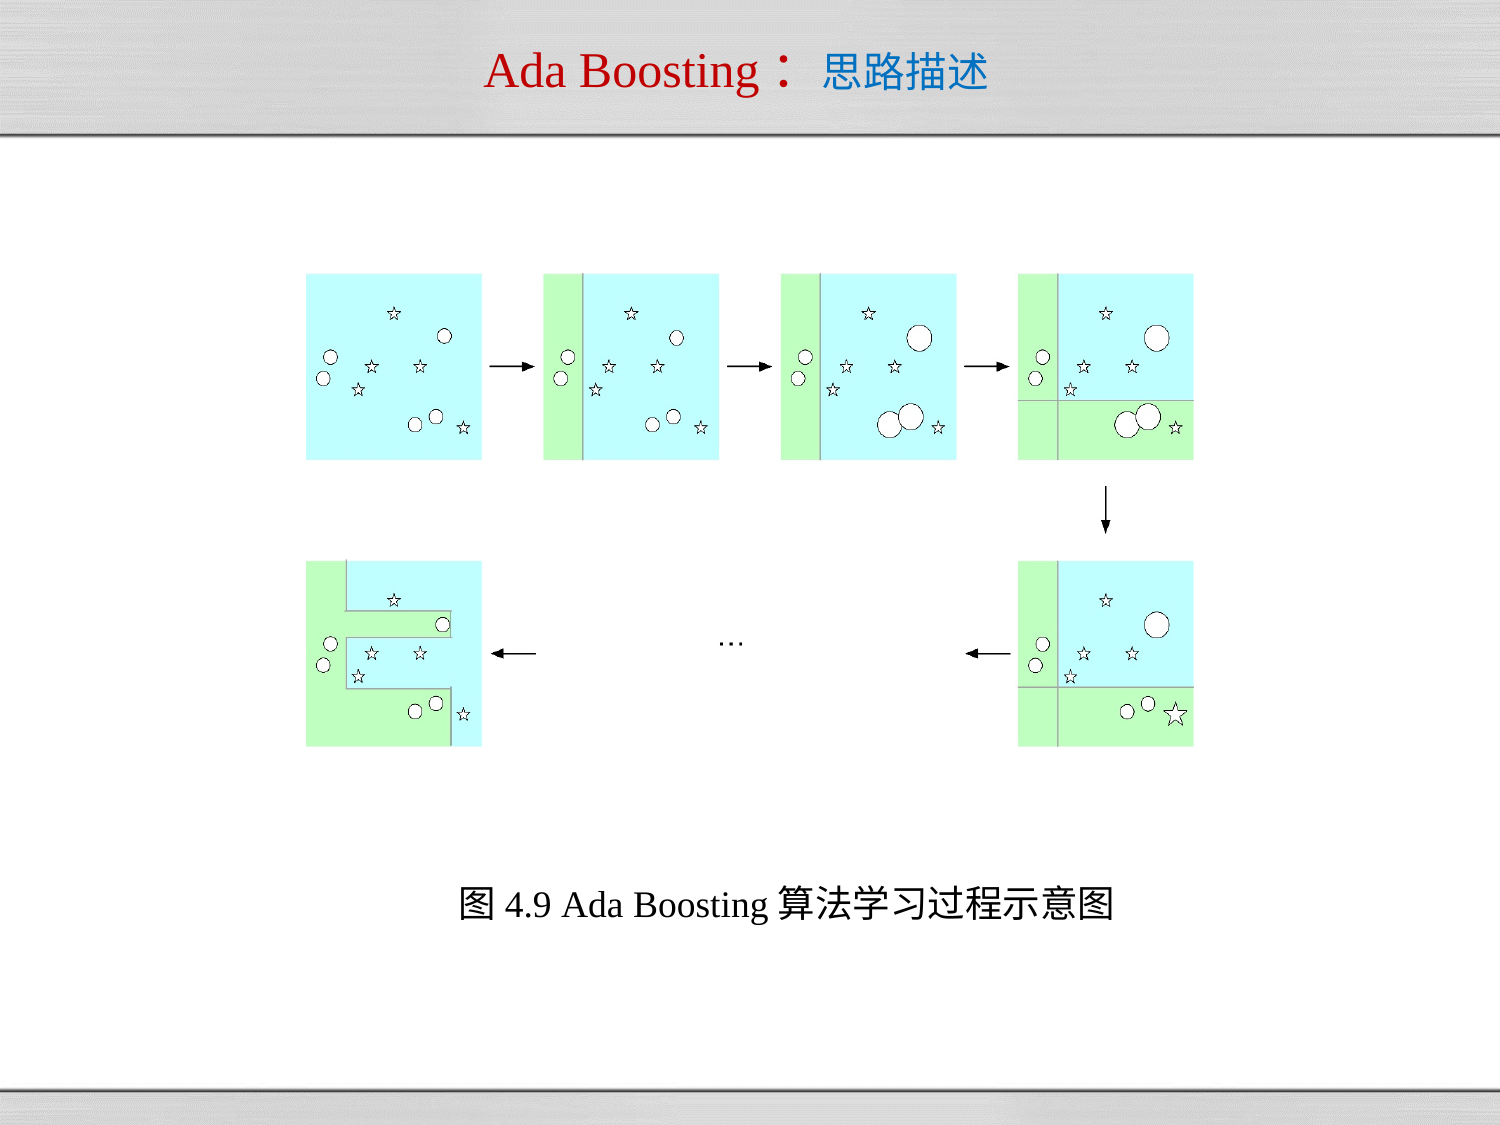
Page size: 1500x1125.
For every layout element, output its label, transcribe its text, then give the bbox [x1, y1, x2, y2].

title Ada Boosting：思路描述 [134, 9, 1366, 117]
picture [0, 0, 1500, 1125]
text_box 图4.9 Ada Boosting算法学习过程示意图 [443, 873, 1131, 933]
